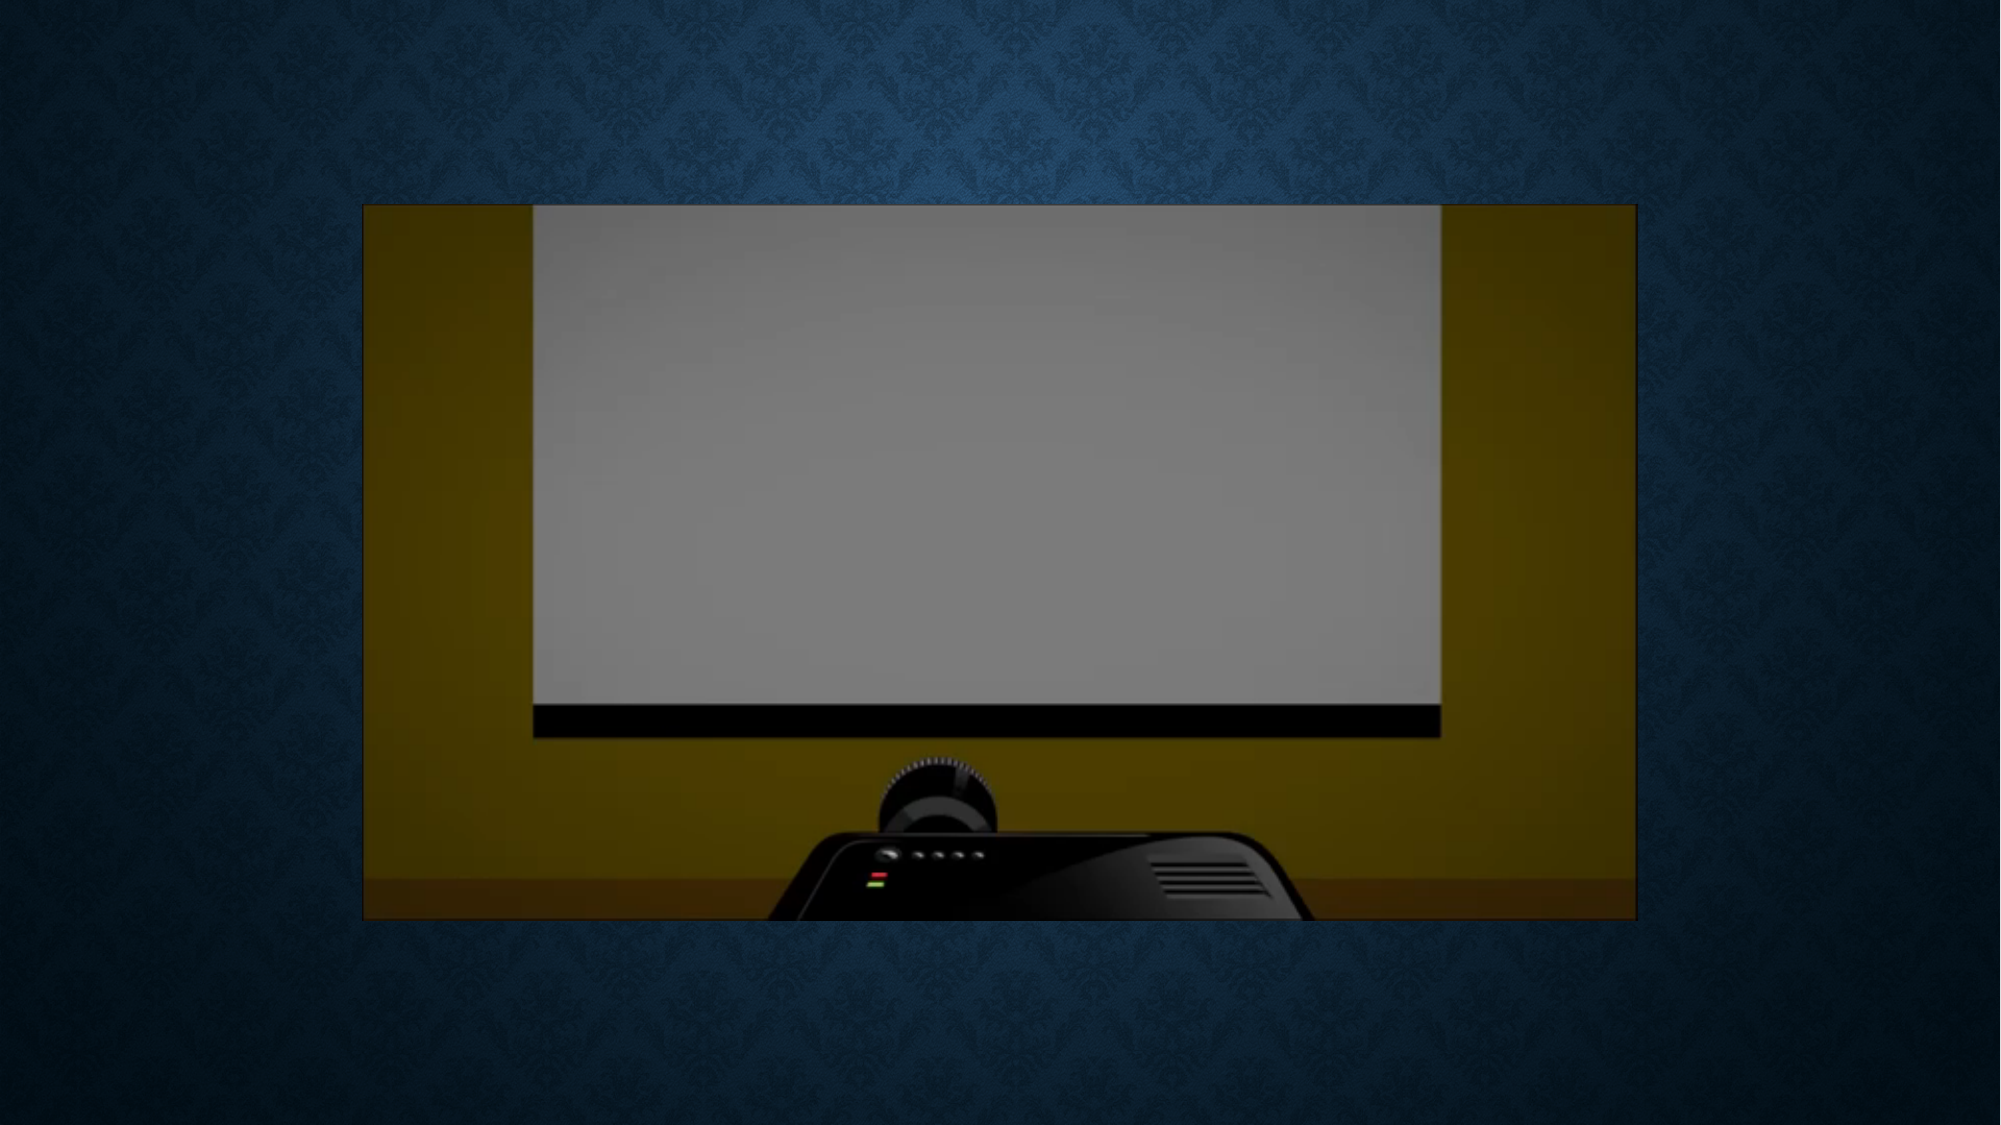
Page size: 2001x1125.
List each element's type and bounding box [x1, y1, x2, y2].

text_box [361, 203, 1639, 922]
